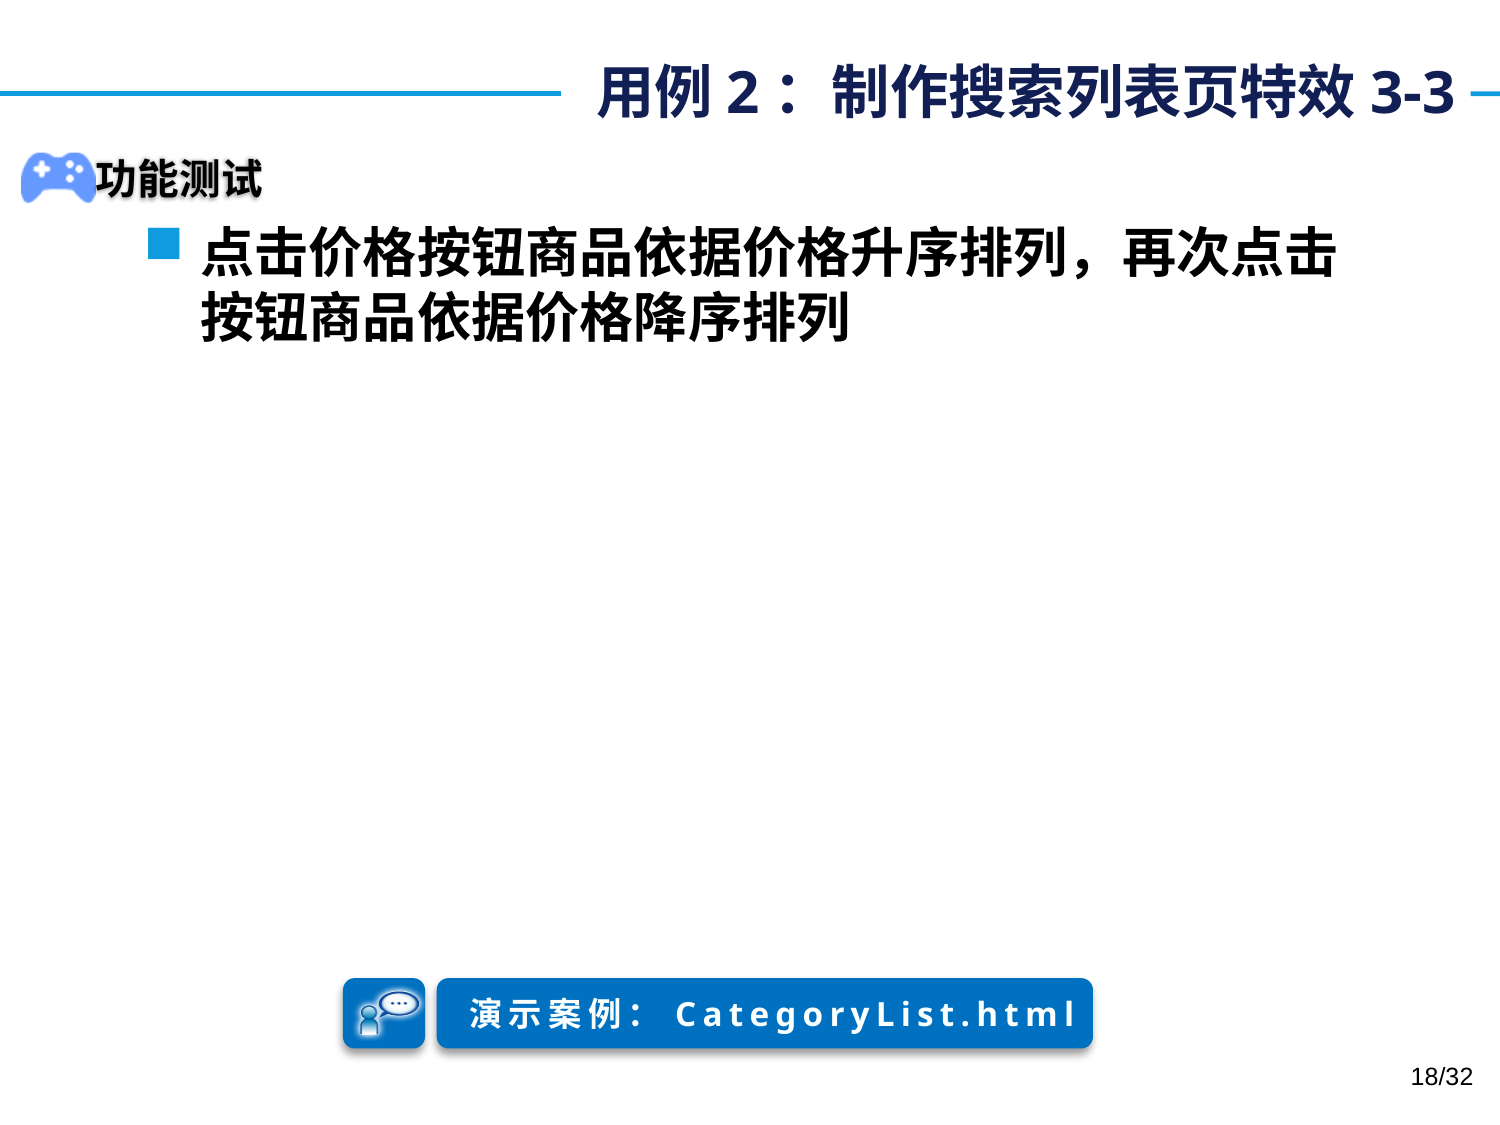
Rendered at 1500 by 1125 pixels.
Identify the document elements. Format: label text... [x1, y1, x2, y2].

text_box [20, 140, 280, 216]
list 点击价格按钮商品依据价格升序排列，再次点击按钮商品依据价格降序排列 [128, 211, 1383, 433]
slide_number 18/32 [1138, 1053, 1489, 1114]
title 用例2：制作搜索列表页特效3-3 [561, 46, 1471, 133]
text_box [342, 977, 1094, 1049]
